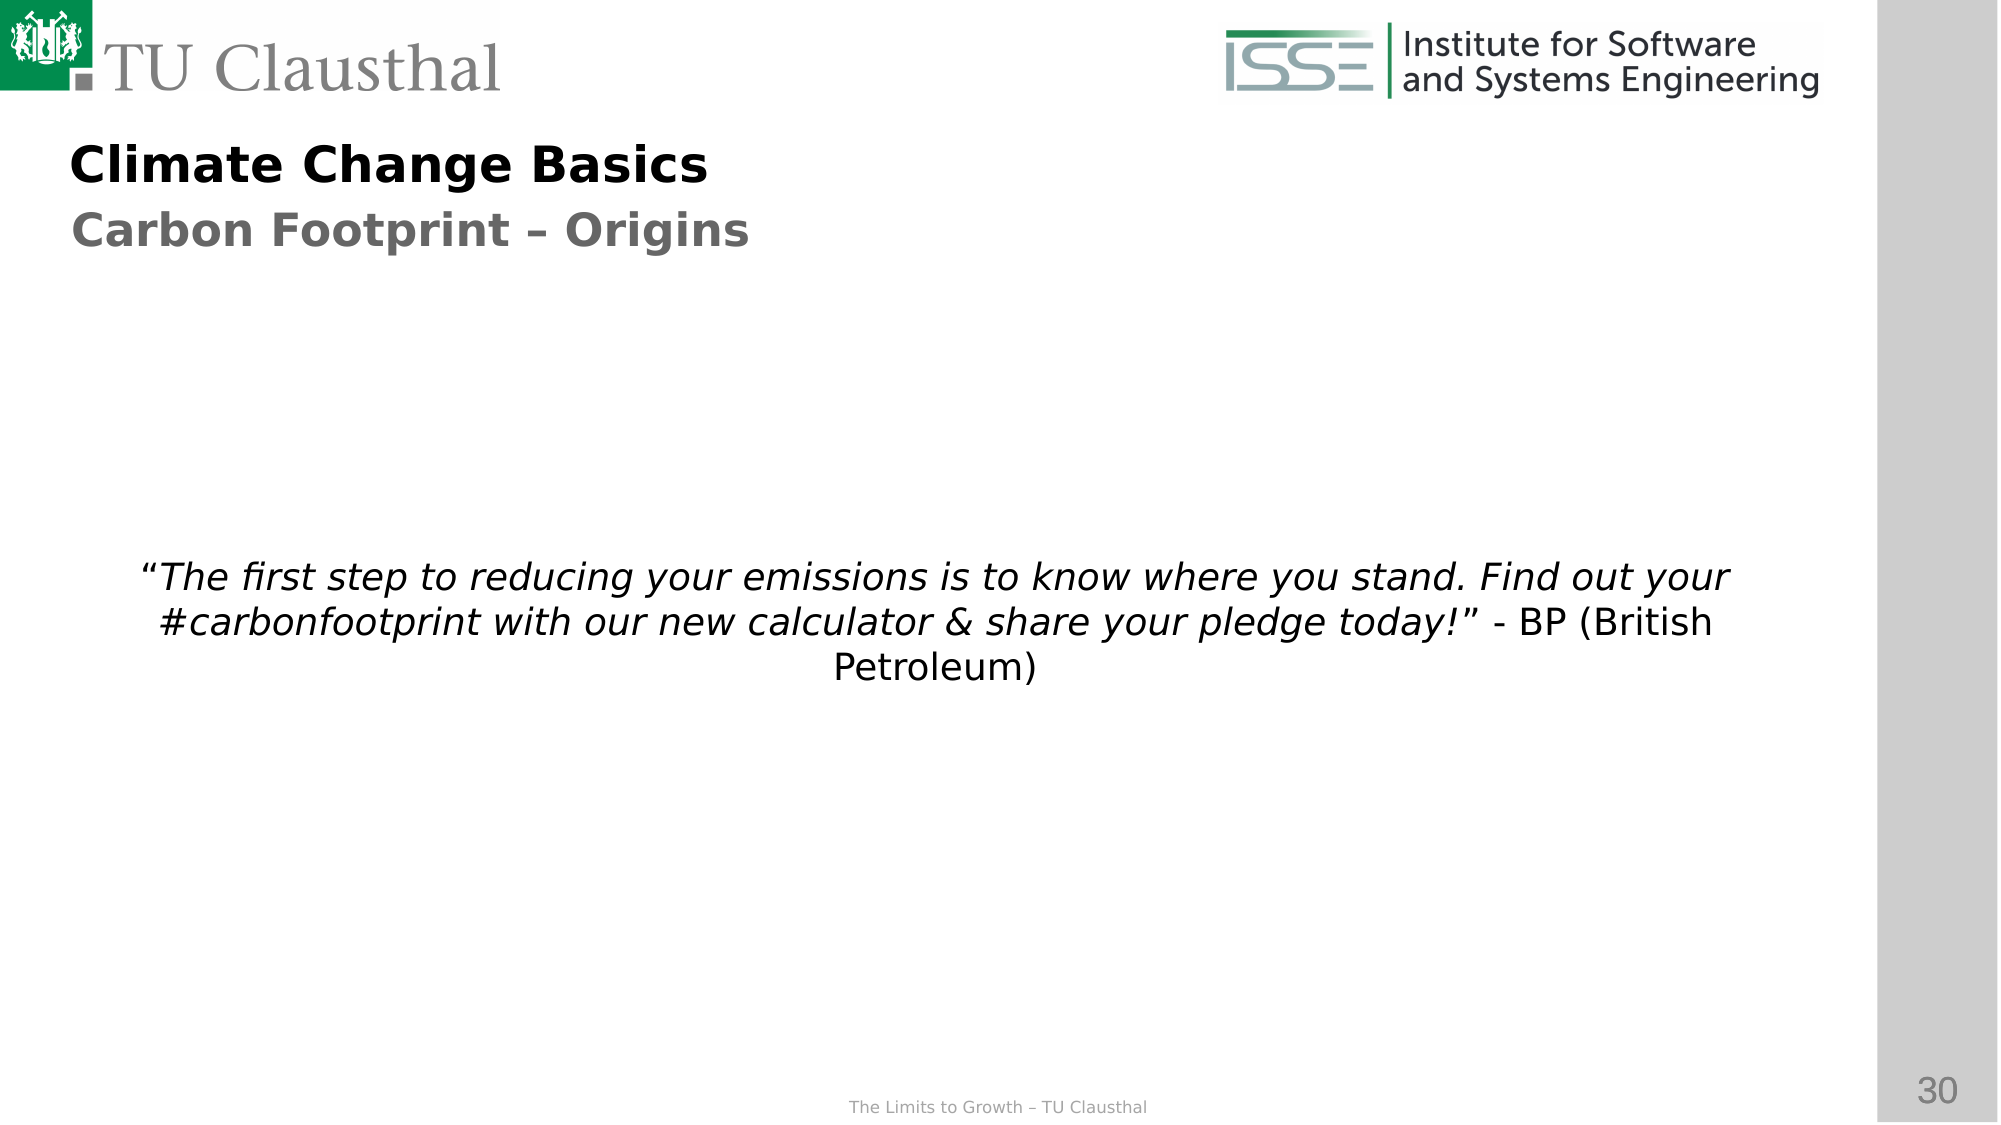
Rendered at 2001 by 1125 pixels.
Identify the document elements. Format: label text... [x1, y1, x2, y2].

text_box Climate Change Basics [55, 125, 1817, 206]
text_box Carbon Footprint – Origins [70, 188, 1768, 268]
picture [1218, 22, 1824, 105]
text_box “The first step to reducing your emissions is to know where you stand. Find out your #carbonfootprint with our new calculator & share your pledge today!” - BP (British Petroleum) [55, 208, 1817, 1033]
picture [0, 0, 500, 91]
